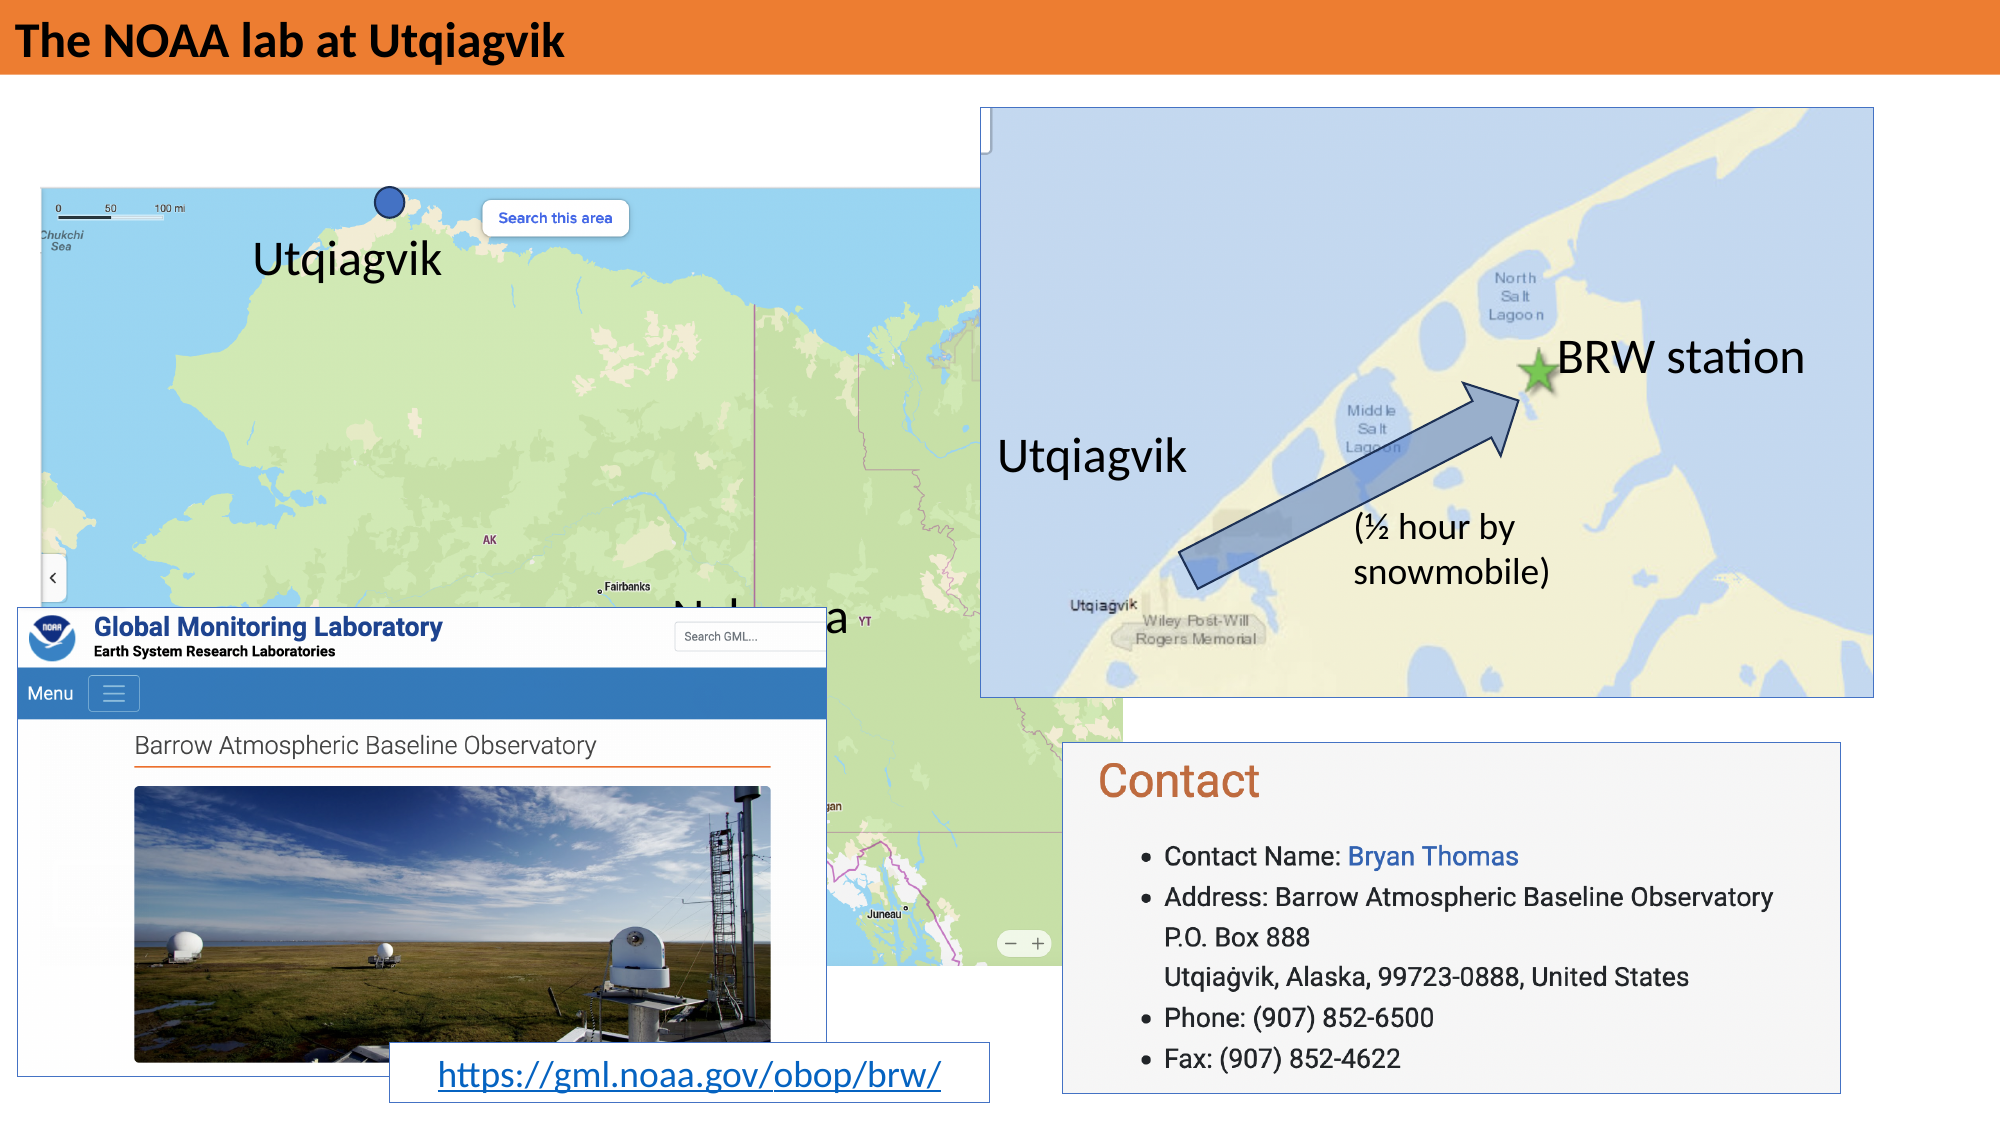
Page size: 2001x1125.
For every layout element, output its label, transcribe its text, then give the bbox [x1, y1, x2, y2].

picture [17, 607, 827, 1077]
picture [1062, 742, 1841, 1094]
text_box https://gml.noaa.gov/obop/brw/ [389, 1042, 990, 1103]
text_box The NOAA lab at Utqiagvik [0, 0, 2000, 75]
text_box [39, 186, 1123, 966]
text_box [948, 107, 1874, 698]
